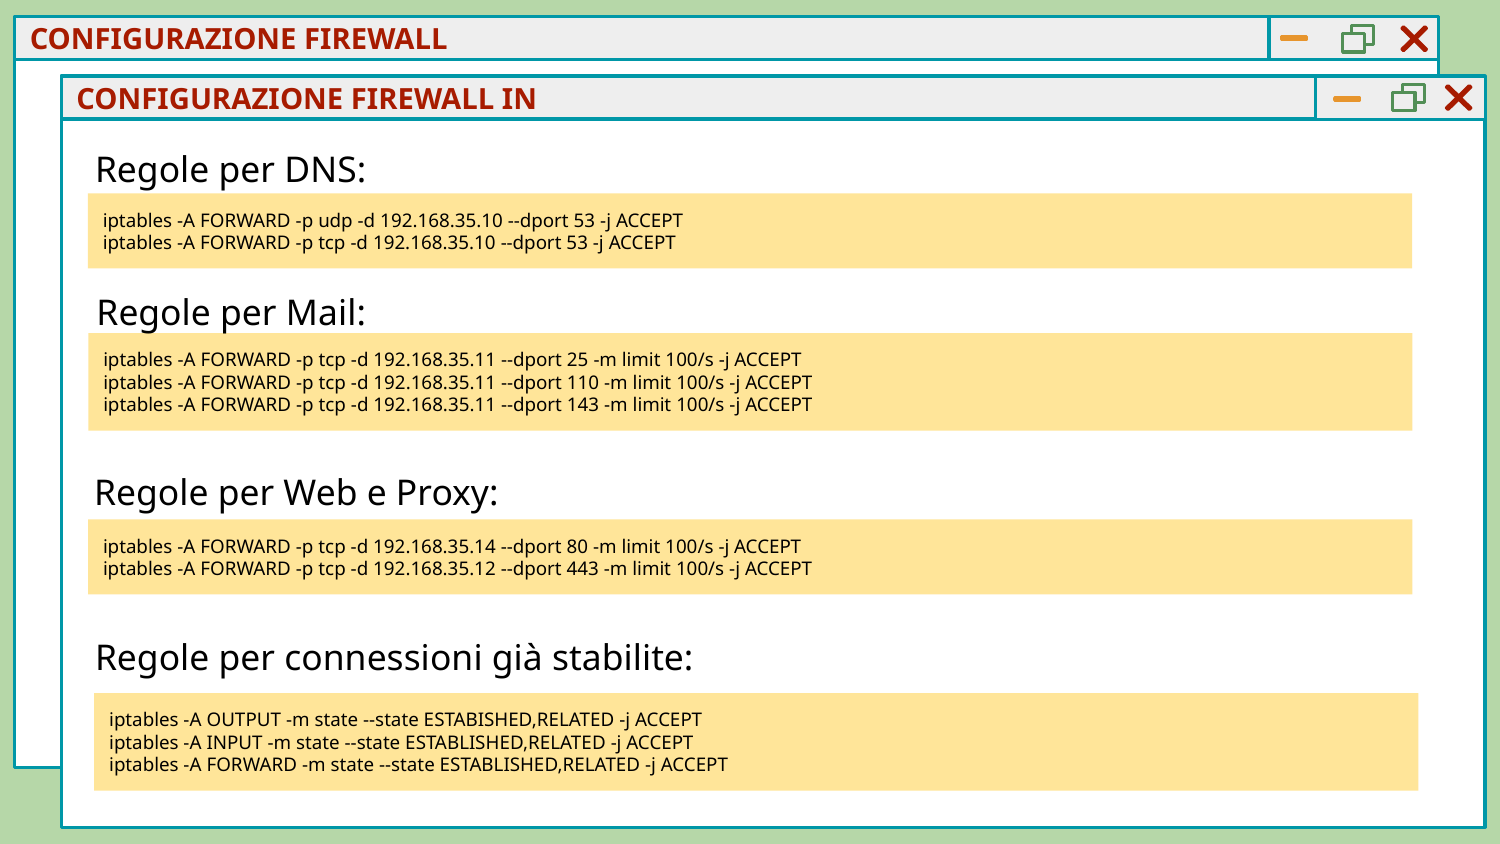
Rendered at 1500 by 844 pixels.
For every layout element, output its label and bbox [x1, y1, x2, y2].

text_box [14, 16, 1486, 828]
